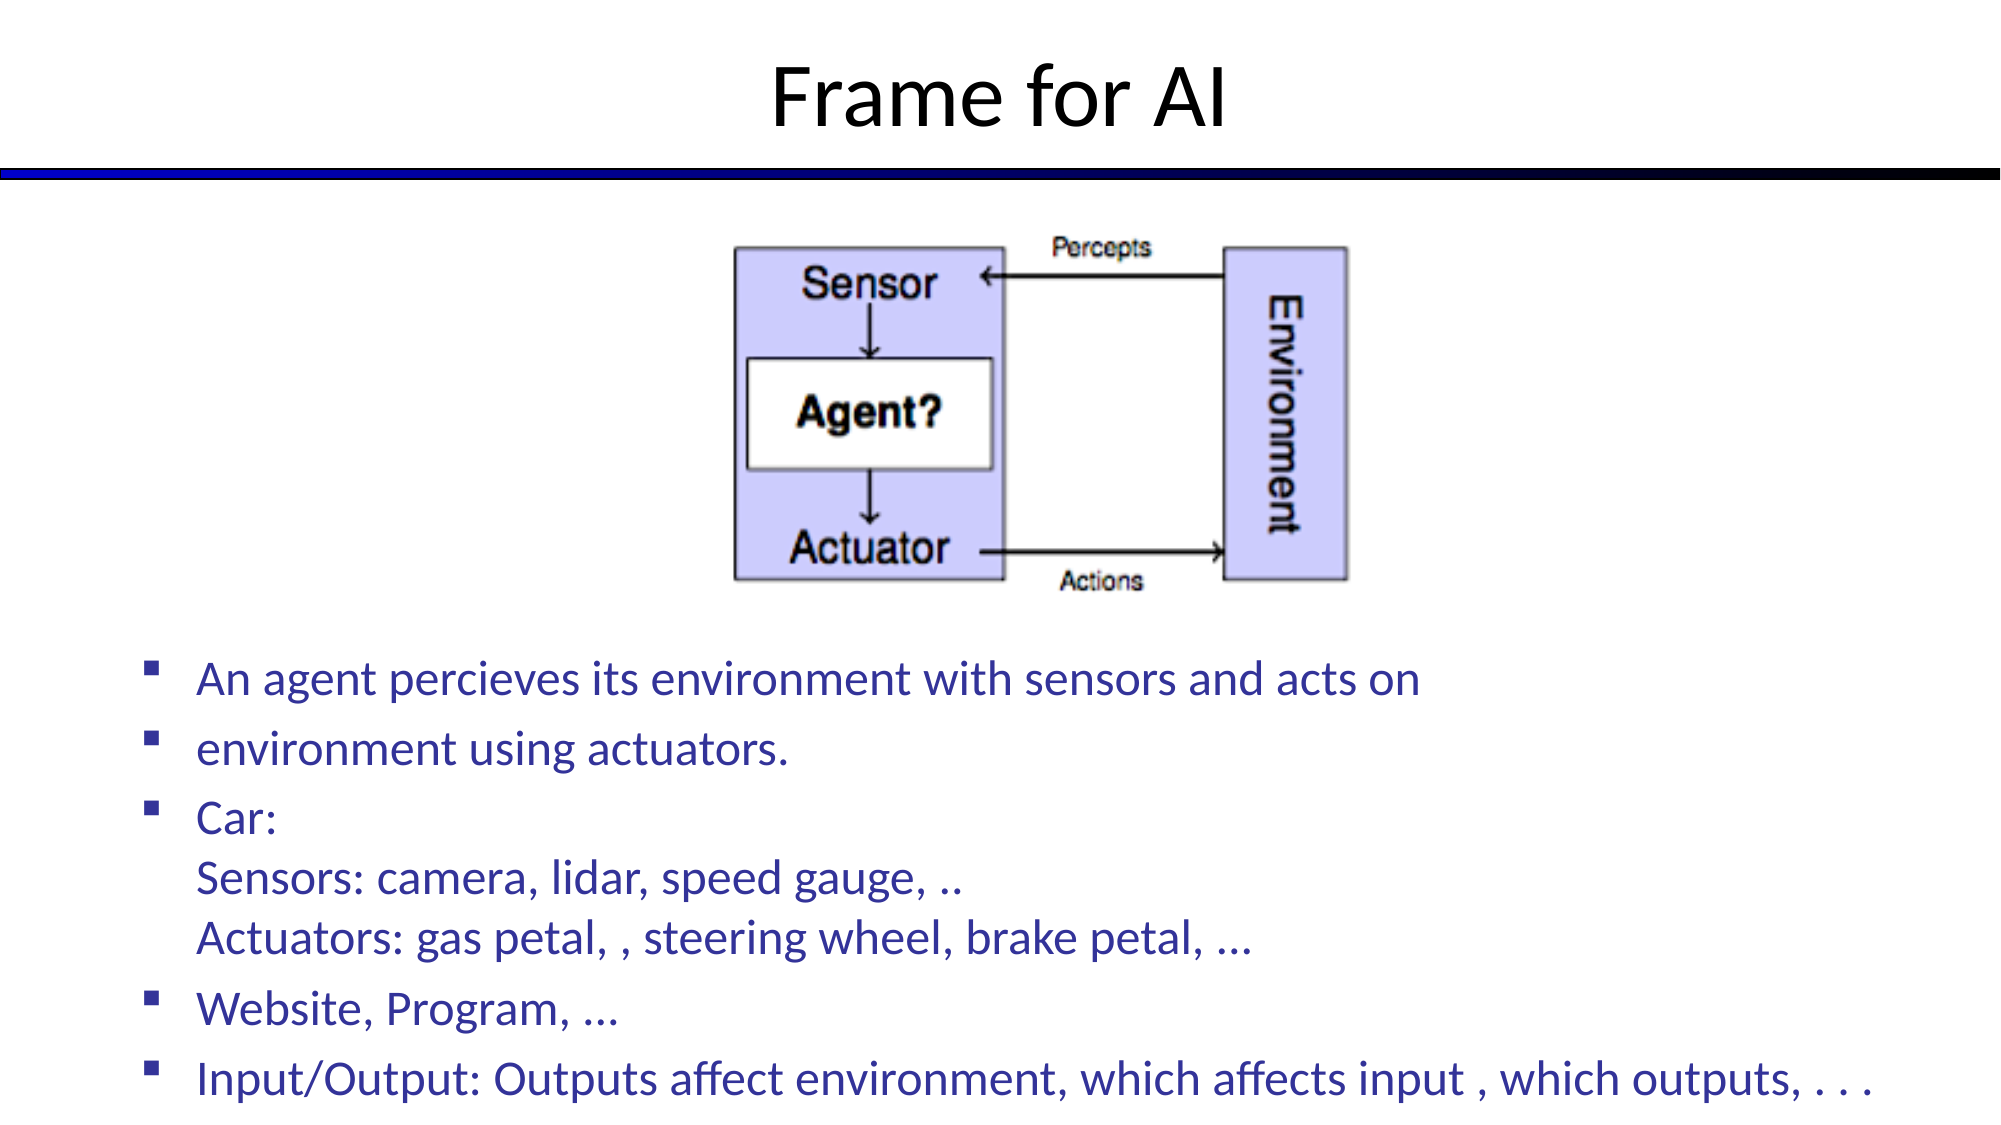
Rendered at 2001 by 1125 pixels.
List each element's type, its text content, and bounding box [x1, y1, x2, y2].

list An agent percieves its environment with sensors and acts on environment using actuators. Car: Sensors: camera, lidar, speed gauge, .. Actuators: gas petal, , steering wheel, brake petal, ... Website, Program, ... Input/Output: Outputs affect environment, which affects input , which outputs, . . . [124, 637, 2000, 1125]
title Frame for AI [0, 0, 2000, 184]
picture [677, 183, 1437, 638]
